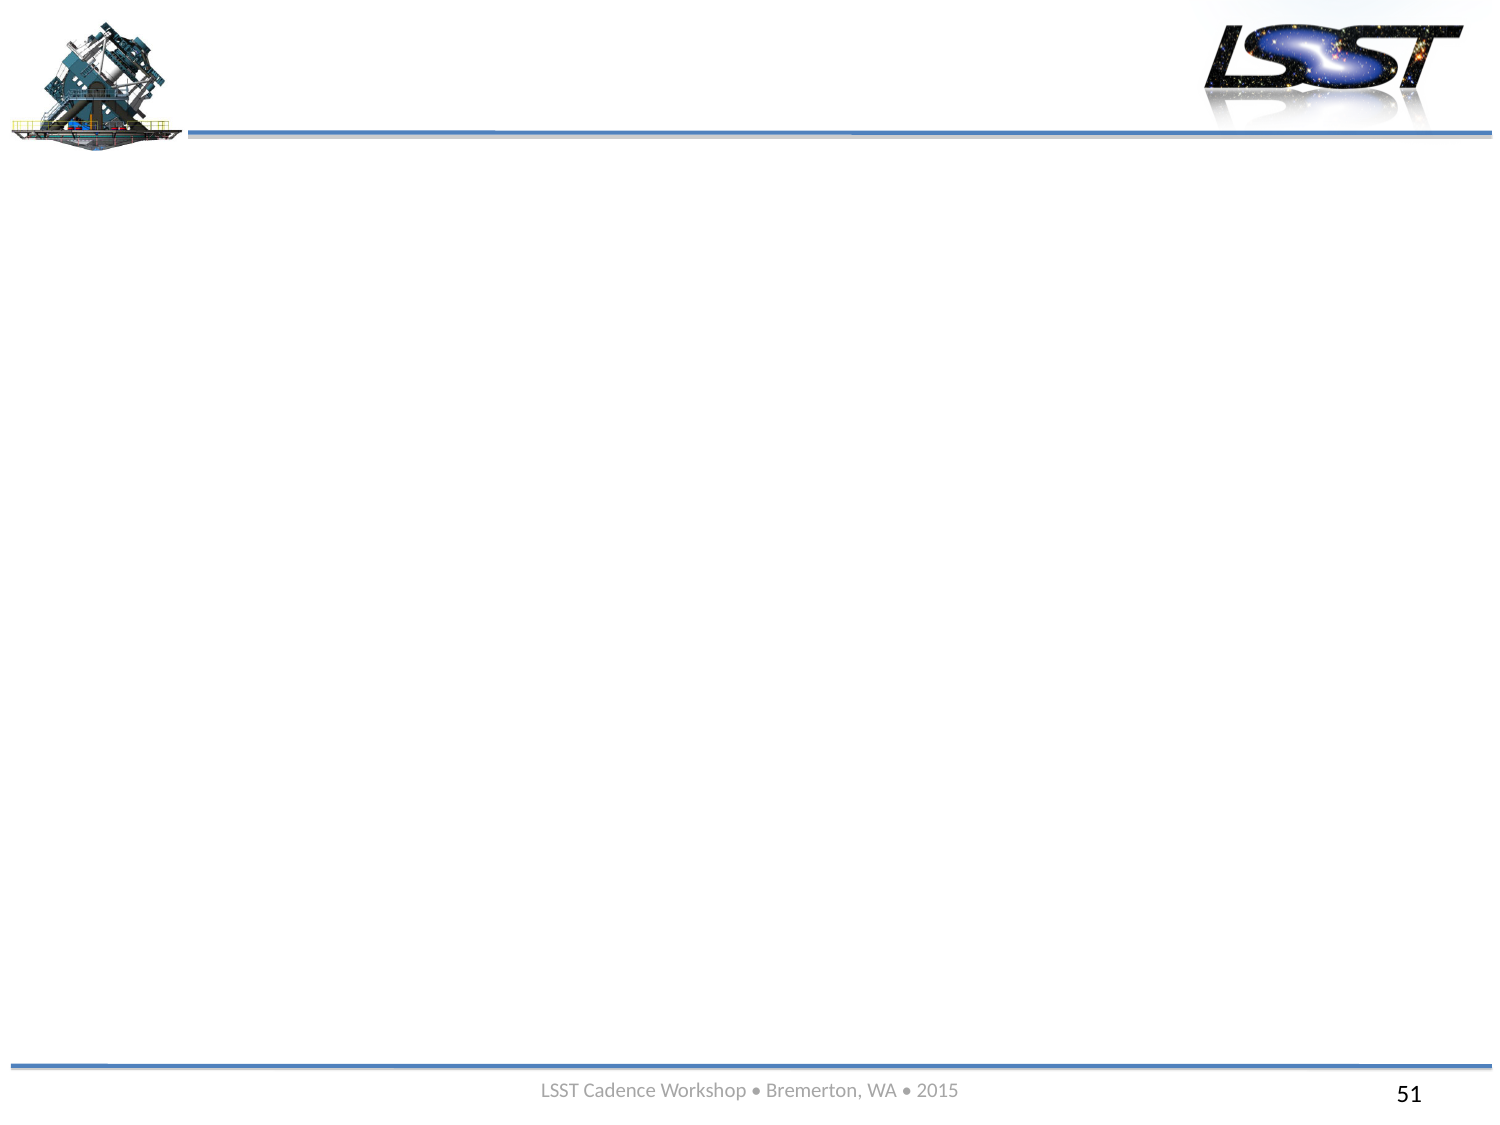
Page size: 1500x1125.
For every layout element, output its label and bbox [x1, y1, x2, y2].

picture [10, 14, 188, 151]
picture [1166, 0, 1492, 184]
